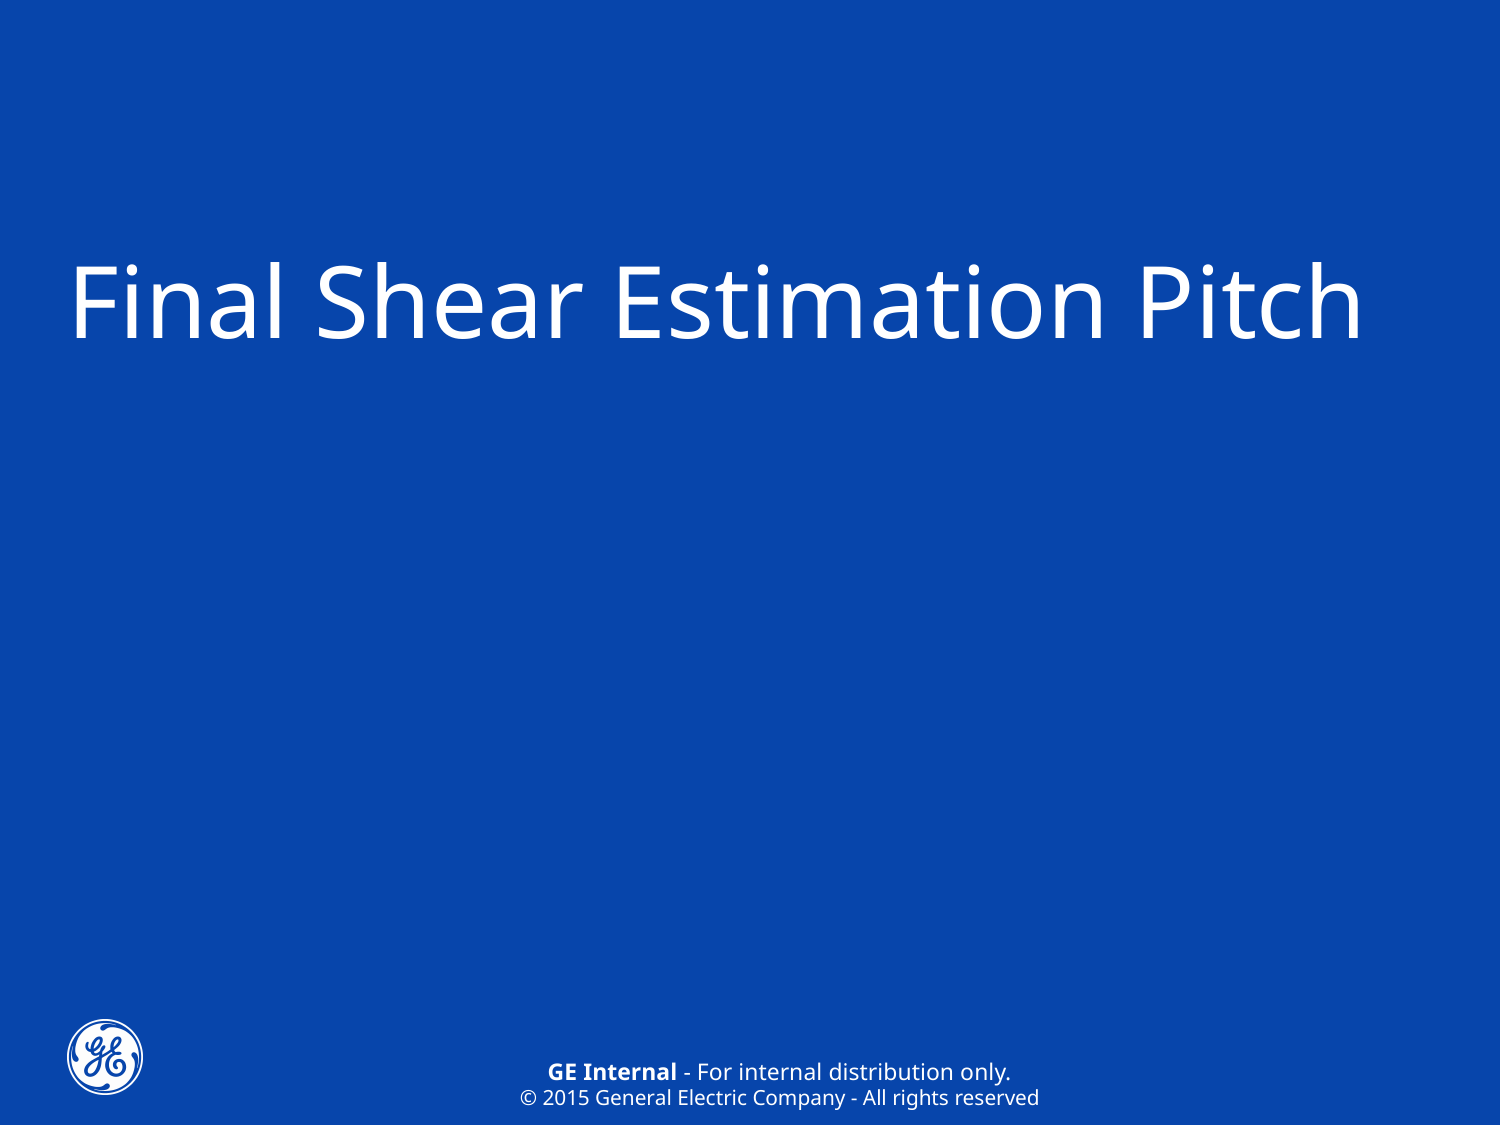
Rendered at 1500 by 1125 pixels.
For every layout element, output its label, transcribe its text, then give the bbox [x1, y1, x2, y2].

title Final Shear Estimation Pitch [67, 251, 1431, 500]
picture [67, 1019, 143, 1095]
